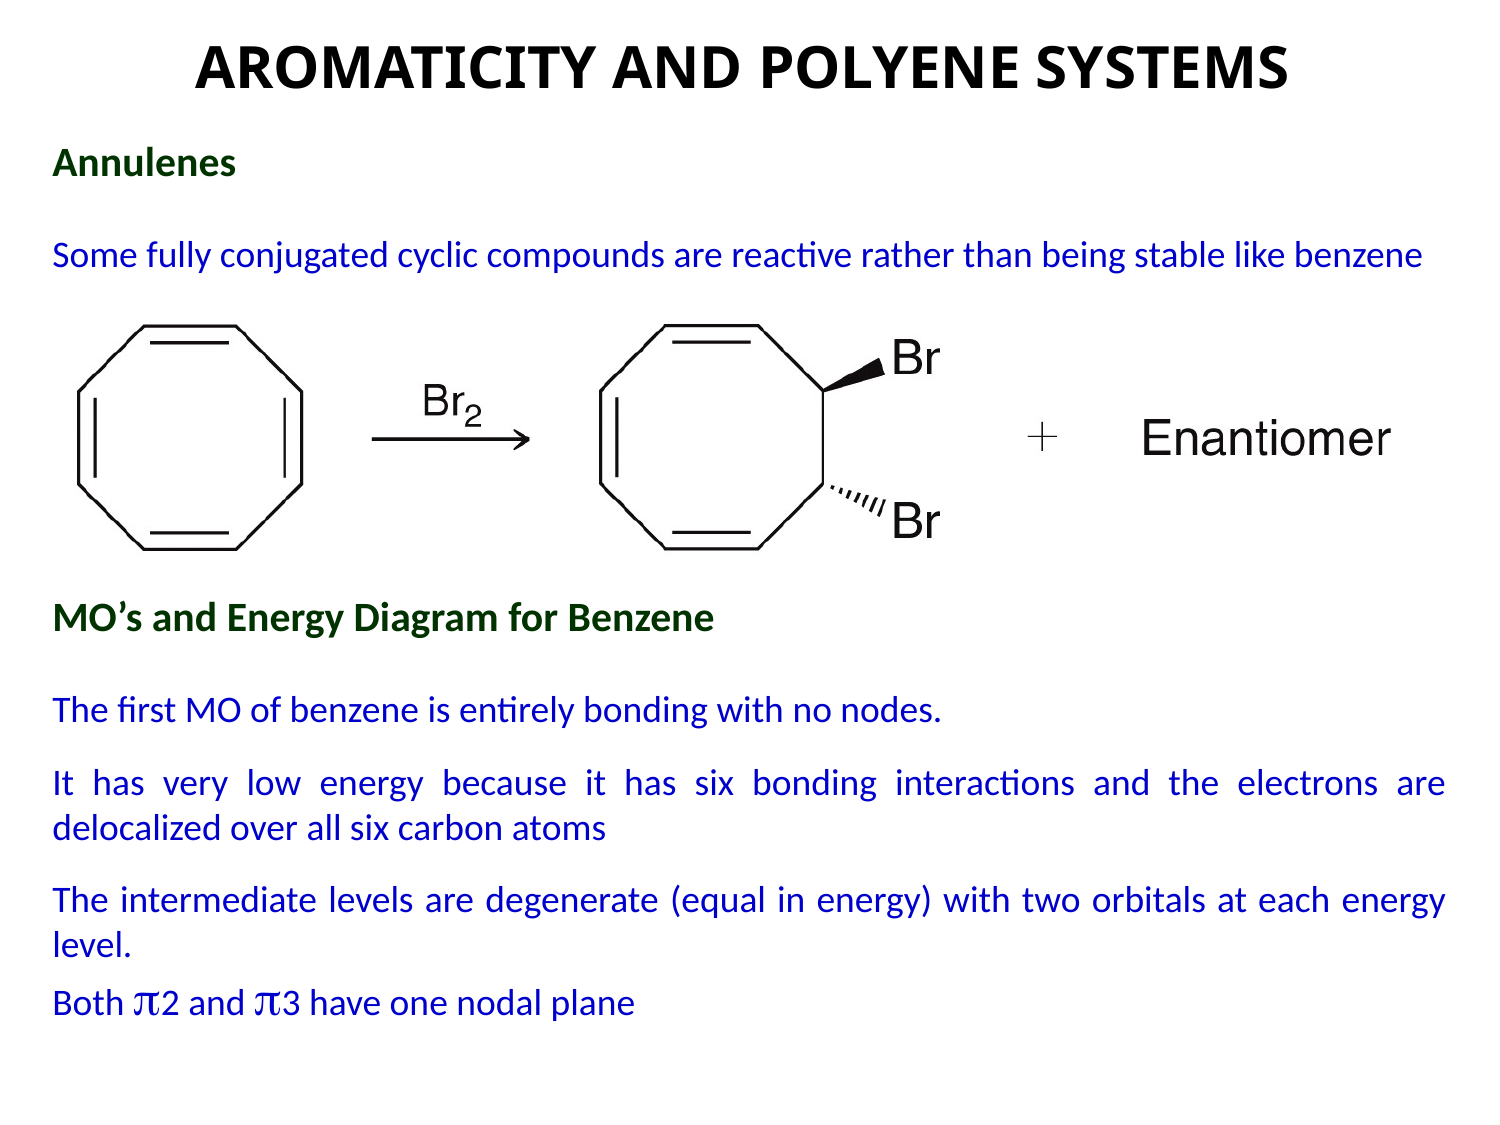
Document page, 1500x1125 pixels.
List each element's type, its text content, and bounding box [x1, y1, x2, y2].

picture [67, 310, 1401, 563]
text_box AROMATICITY AND POLYENE SYSTEMS Annulenes Some fully conjugated cyclic compounds are reactive rather than being stable like benzene MO’s and Energy Diagram for Benzene The first MO of benzene is entirely bonding with no nodes. It has very low energy because it has six bonding interactions and the electrons are delocalized over all six carbon atoms The intermediate levels are degenerate (equal in energy) with two orbitals at each energy level. Both 2 and 3 have one nodal plane [37, 22, 1463, 1060]
